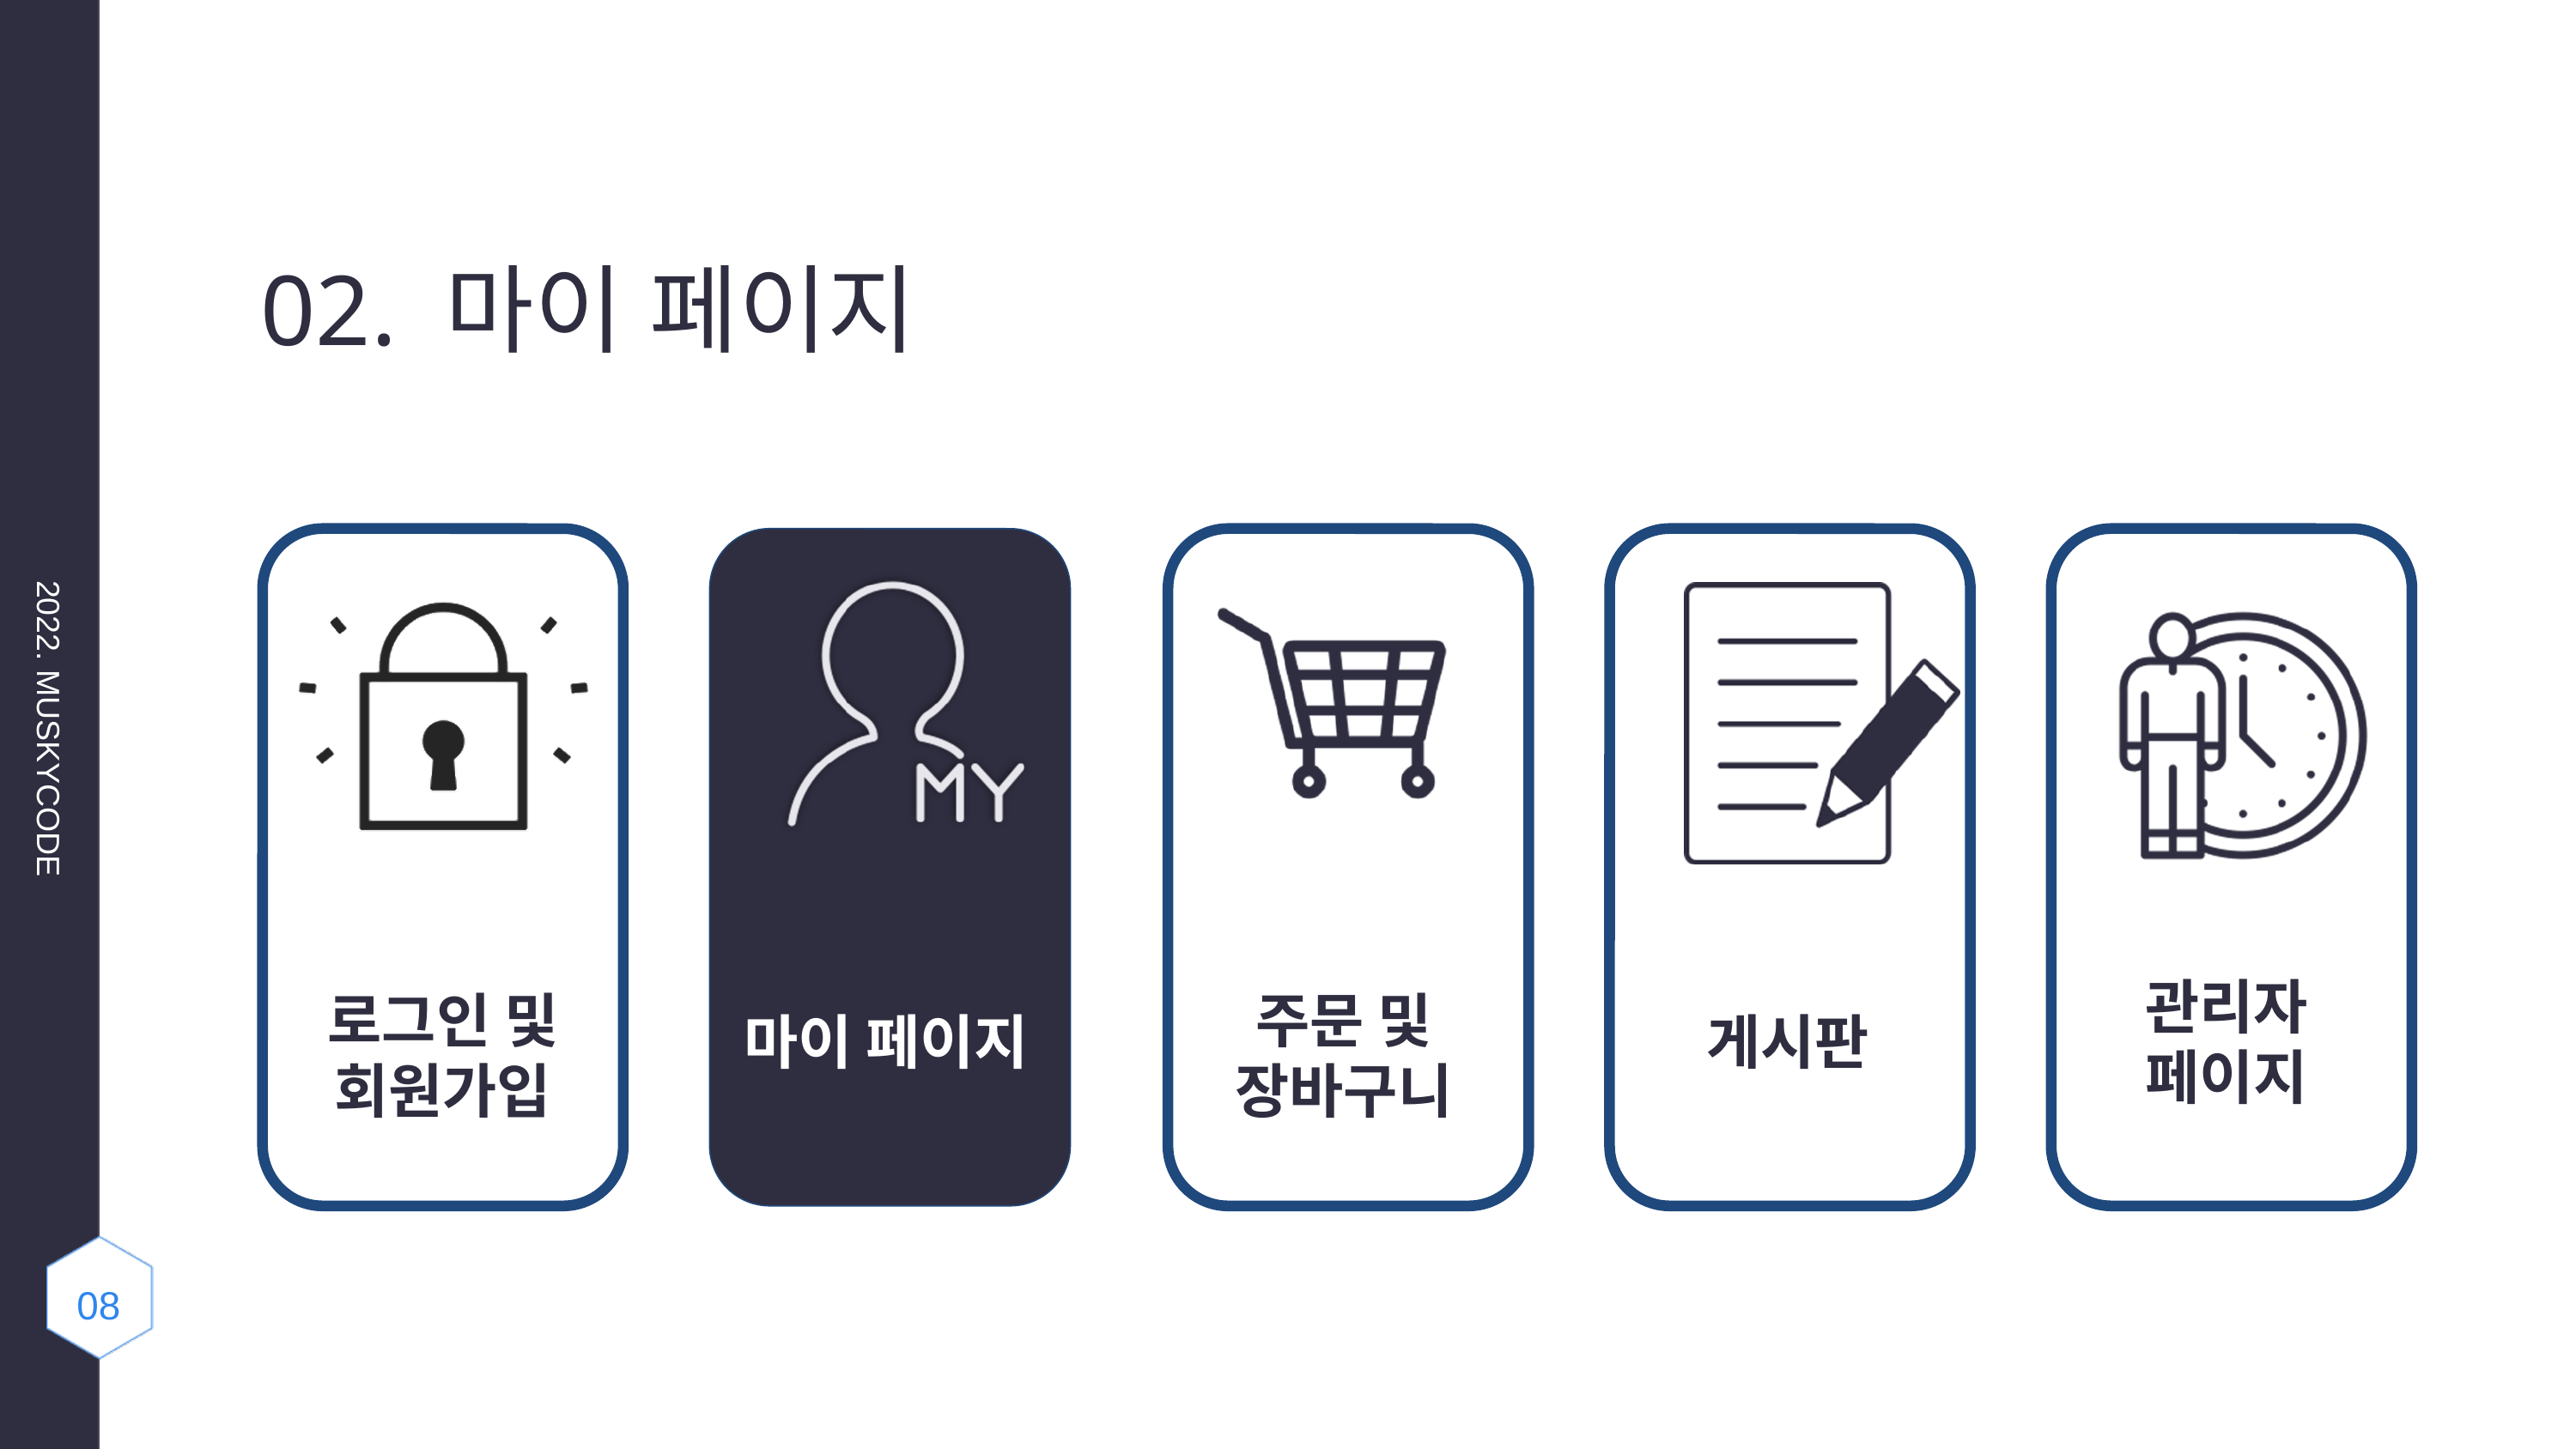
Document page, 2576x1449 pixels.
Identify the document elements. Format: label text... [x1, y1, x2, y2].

picture [1177, 541, 1502, 865]
text_box [1609, 528, 1971, 1206]
picture [255, 528, 632, 905]
picture [2065, 558, 2421, 913]
text_box 마이 페이지 [713, 998, 1074, 1083]
text_box 관리자 페이지 [2046, 963, 2408, 1118]
text_box [2050, 528, 2412, 1206]
text_box 주문 및 장바구니 [1163, 977, 1525, 1131]
text_box 로그인 및 회원가입 [270, 977, 632, 1131]
picture [728, 525, 1084, 881]
text_box 02. 마이 페이지 [222, 242, 1273, 372]
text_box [27, 1236, 169, 1361]
text_box [1168, 528, 1529, 1206]
text_box 게시판 [1614, 998, 1976, 1083]
text_box [709, 551, 1071, 1206]
picture [1684, 581, 1960, 864]
picture [0, 0, 100, 1449]
text_box [262, 912, 623, 1206]
